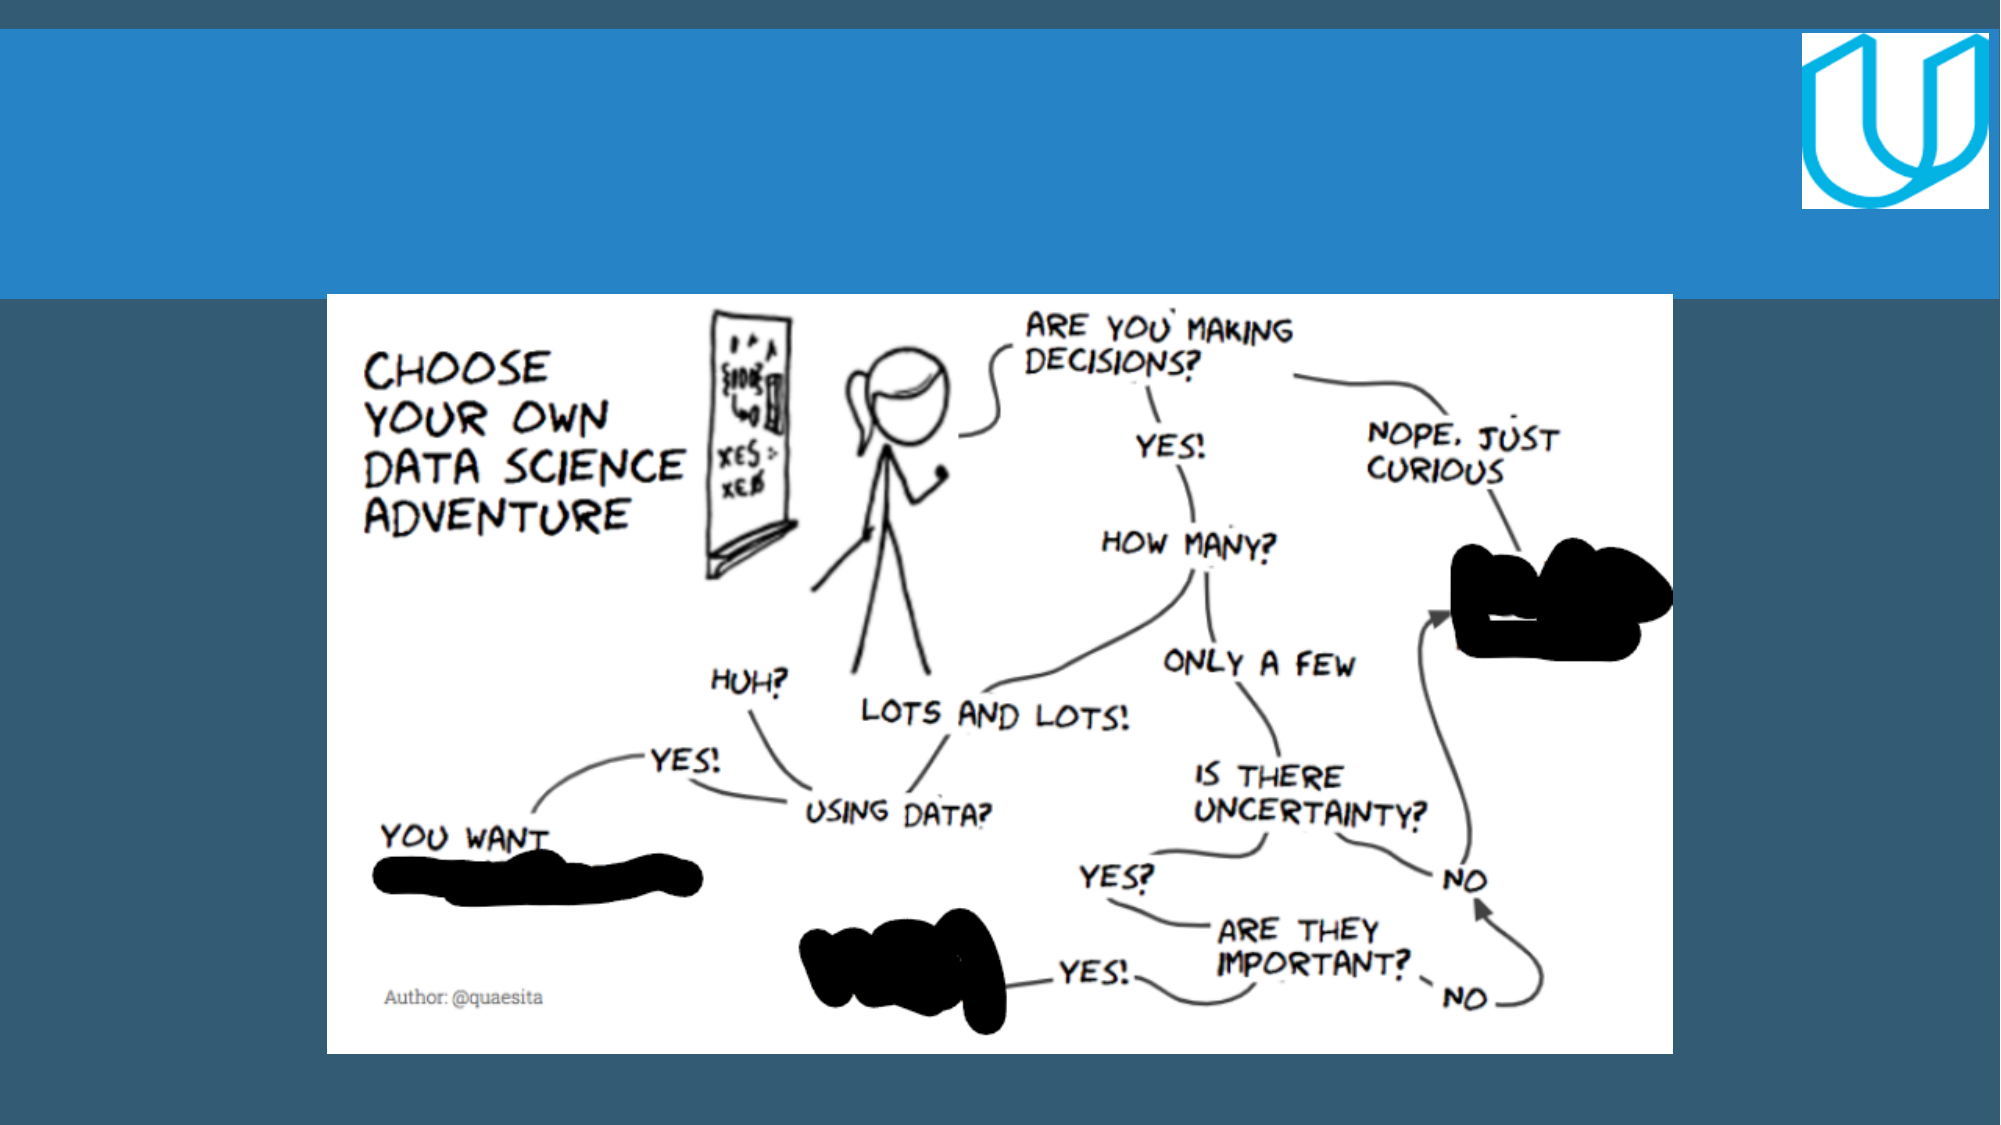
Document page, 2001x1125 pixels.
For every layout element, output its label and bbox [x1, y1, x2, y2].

picture [326, 293, 1673, 1054]
picture [1802, 149, 1866, 209]
picture [1816, 47, 1912, 197]
picture [1933, 47, 1974, 167]
picture [1802, 33, 1989, 167]
picture [1876, 124, 1989, 209]
